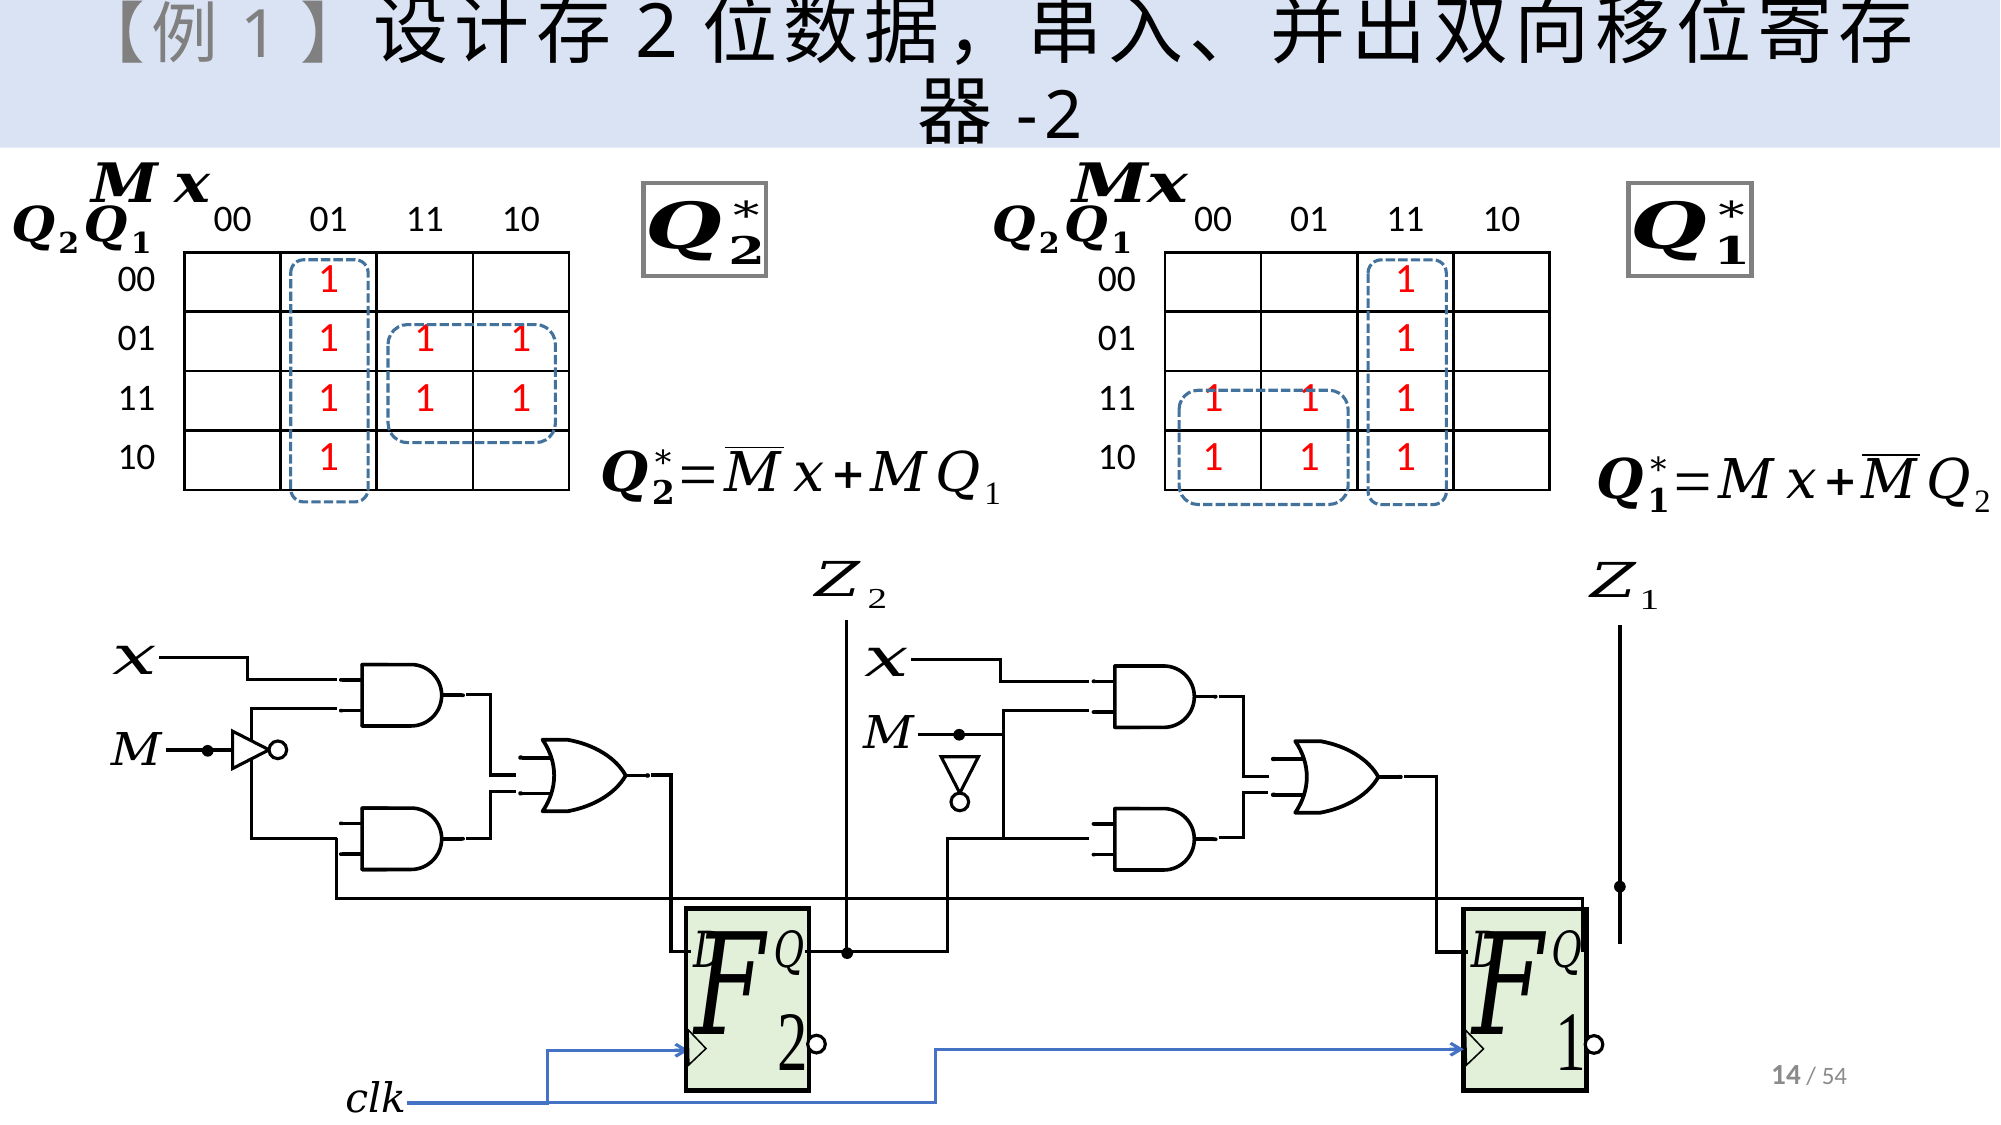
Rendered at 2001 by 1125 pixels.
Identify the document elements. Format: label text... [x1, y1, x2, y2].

table_cell 00 [89, 253, 183, 311]
table_cell [474, 254, 568, 310]
table_cell [186, 313, 279, 370]
text_box [289, 258, 370, 503]
table_cell 1 [369, 313, 375, 370]
table_cell [378, 432, 472, 489]
table_cell 1 [378, 313, 472, 370]
table_header [89, 194, 184, 251]
table_cell 1 [1166, 372, 1260, 429]
table_header 00 [1166, 194, 1260, 251]
table_cell [1166, 254, 1260, 310]
table_cell [1262, 254, 1356, 310]
table_cell 10 [89, 431, 183, 489]
table_header 11 [378, 194, 472, 251]
table_cell 1 [369, 432, 375, 489]
table_cell [1455, 372, 1548, 429]
table_cell 1 [282, 313, 290, 370]
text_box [107, 554, 1662, 1123]
table_cell [1455, 432, 1548, 489]
table_cell 1 [1359, 254, 1452, 310]
table_cell 11 [89, 372, 183, 430]
table_cell [474, 432, 568, 489]
table_cell 01 [1070, 313, 1164, 370]
table_cell 1 [282, 372, 290, 429]
table_cell 1 [378, 372, 388, 429]
text_box [1178, 389, 1350, 506]
table_cell 11 [1070, 372, 1164, 430]
table_cell 00 [1070, 253, 1164, 311]
title 【例1】设计存2位数据，串入、并出双向移位寄存器-2 [0, 0, 2000, 148]
table_cell [378, 254, 472, 310]
table_header 11 [1358, 194, 1453, 251]
table_cell [1455, 313, 1548, 370]
table_cell 1 [1349, 432, 1356, 489]
table_cell 1 [1447, 313, 1452, 370]
table_cell [1455, 254, 1548, 310]
table_cell 1 [1359, 313, 1368, 370]
table_header 10 [1454, 194, 1549, 251]
table_cell [186, 254, 279, 310]
table_cell 1 [1359, 372, 1368, 429]
table_cell 1 [556, 372, 568, 429]
table_header 00 [185, 194, 280, 251]
table_cell [186, 372, 279, 429]
table_cell 10 [1070, 431, 1164, 489]
table_cell [186, 432, 279, 489]
text_box [387, 323, 557, 444]
slide_number 14 / 54 [1662, 1042, 1863, 1103]
text_box [1367, 258, 1448, 506]
table_cell 1 [369, 372, 375, 429]
table_cell 01 [89, 313, 183, 370]
table_cell 1 [474, 313, 568, 370]
table_header 01 [1262, 194, 1356, 251]
table_cell 1 [282, 254, 375, 310]
table_cell 1 [1359, 432, 1368, 489]
table_cell [1166, 313, 1260, 370]
table_cell 1 [1447, 432, 1452, 489]
table_header 10 [474, 194, 568, 251]
table_cell 1 [1262, 372, 1356, 429]
table_header 01 [281, 194, 376, 251]
table_cell 1 [282, 432, 290, 489]
table_cell 1 [1166, 432, 1179, 489]
table_cell [1262, 313, 1356, 370]
table_header [1070, 194, 1164, 251]
table_cell 1 [1447, 372, 1452, 429]
